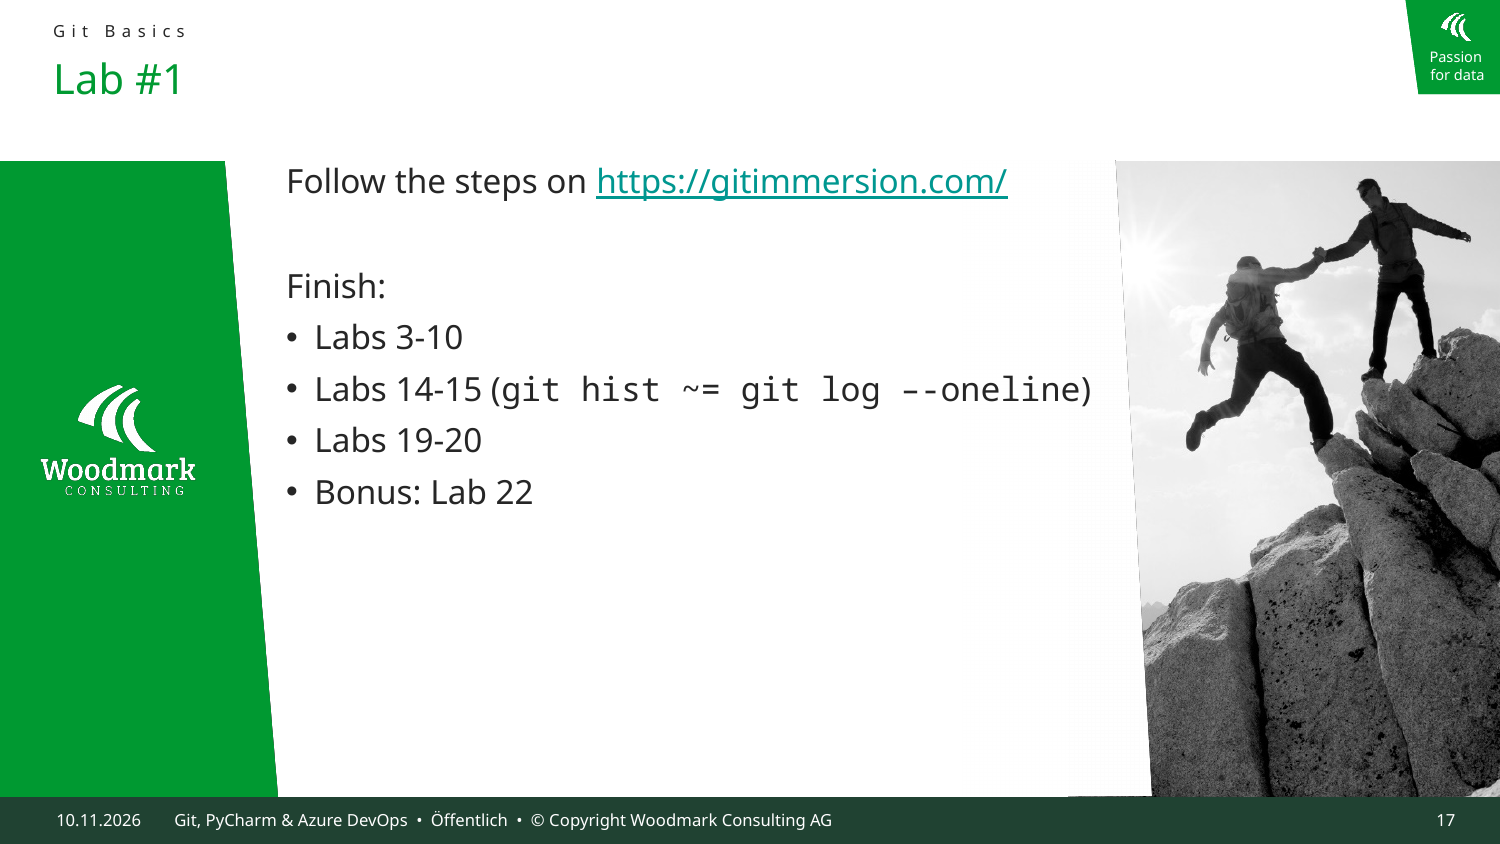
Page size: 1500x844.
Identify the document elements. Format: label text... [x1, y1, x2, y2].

list Follow the steps on https://gitimmersion.com/ Finish: Labs 3-10 Labs 14-15 (git hist ~= git log –-oneline) Labs 19-20 Bonus: Lab 22 [286, 161, 1111, 797]
list Git Basics [53, 10, 733, 53]
picture [962, 160, 1500, 797]
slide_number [41, 797, 159, 844]
slide_number 17 [1352, 797, 1471, 844]
picture [0, 161, 278, 797]
title Lab #1 [53, 52, 1405, 154]
footer Git, PyCharm & Azure DevOps • Öffentlich • © Copyright Woodmark Consulting AG [159, 797, 1075, 844]
